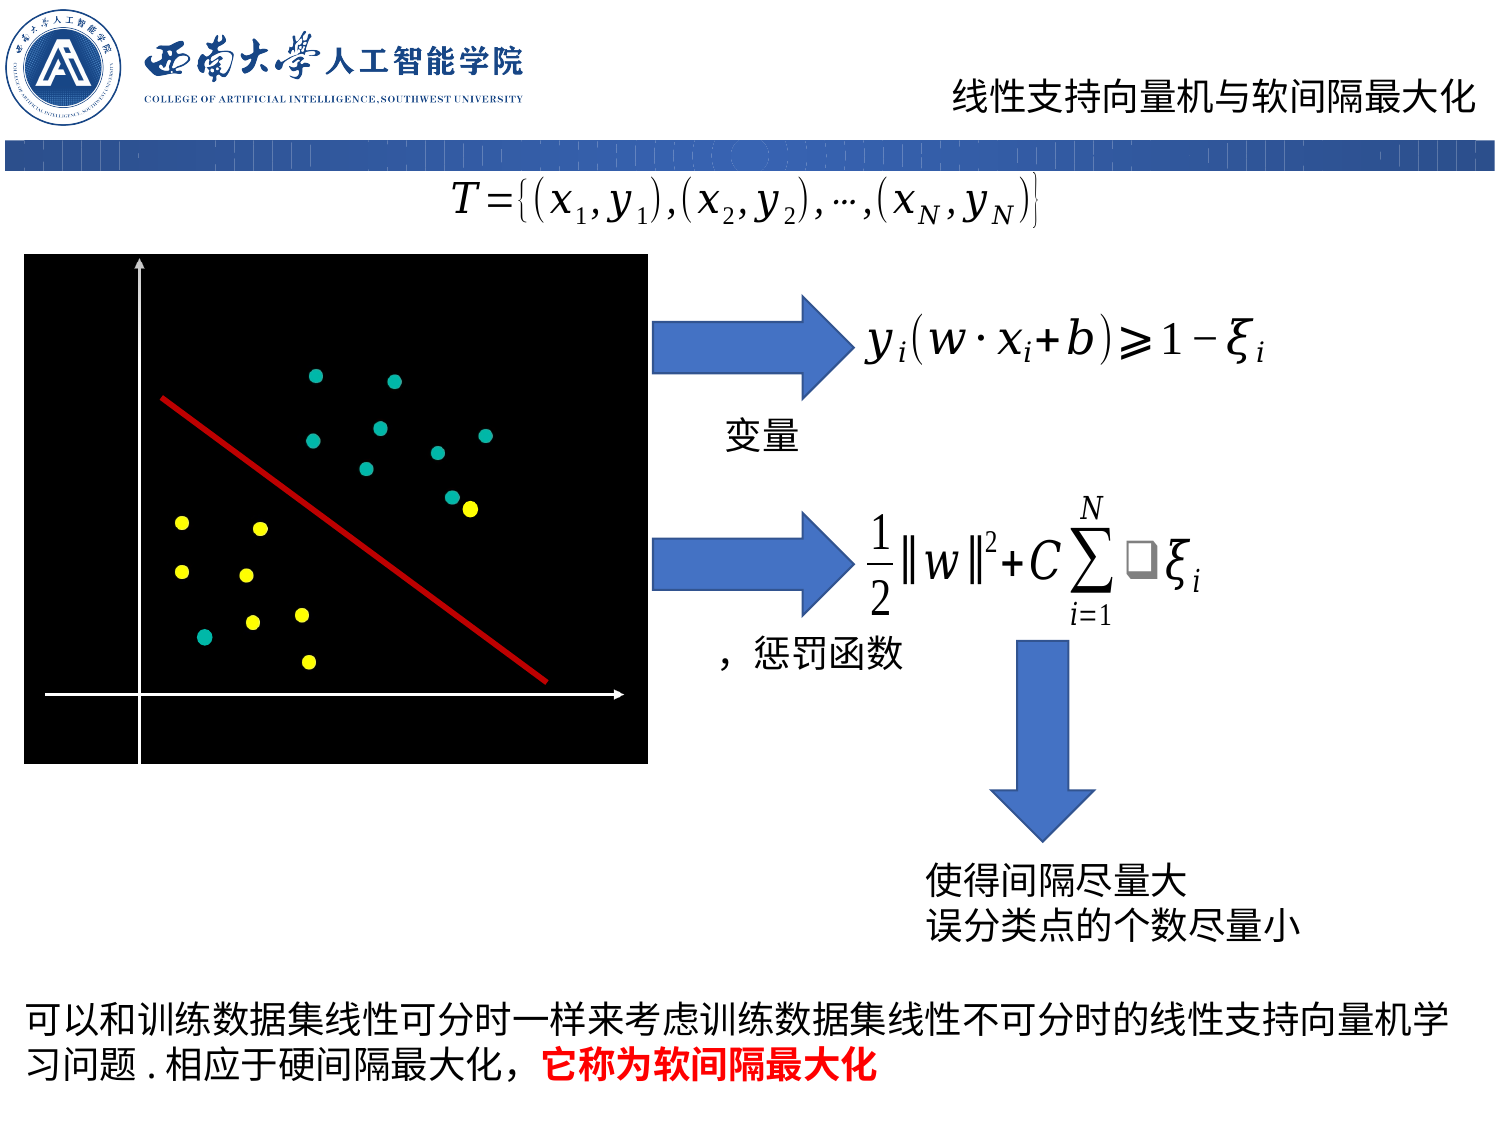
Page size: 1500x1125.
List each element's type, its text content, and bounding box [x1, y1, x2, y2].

text_box 可以和训练数据集线性可分时一样来考虑训练数据集线性不可分时的线性支持向量机学习问题.相应于硬间隔最大化，它称为软间隔最大化 [10, 988, 1500, 1094]
text_box [988, 639, 1097, 844]
text_box 线性支持向量机与软间隔最大化 [937, 65, 1492, 126]
text_box 使得间隔尽量大 误分类点的个数尽量小 [910, 849, 1316, 955]
picture [24, 254, 648, 764]
text_box [651, 510, 856, 619]
text_box [651, 293, 856, 402]
text_box [4, 139, 1496, 172]
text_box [161, 397, 547, 683]
picture [5, 9, 523, 126]
